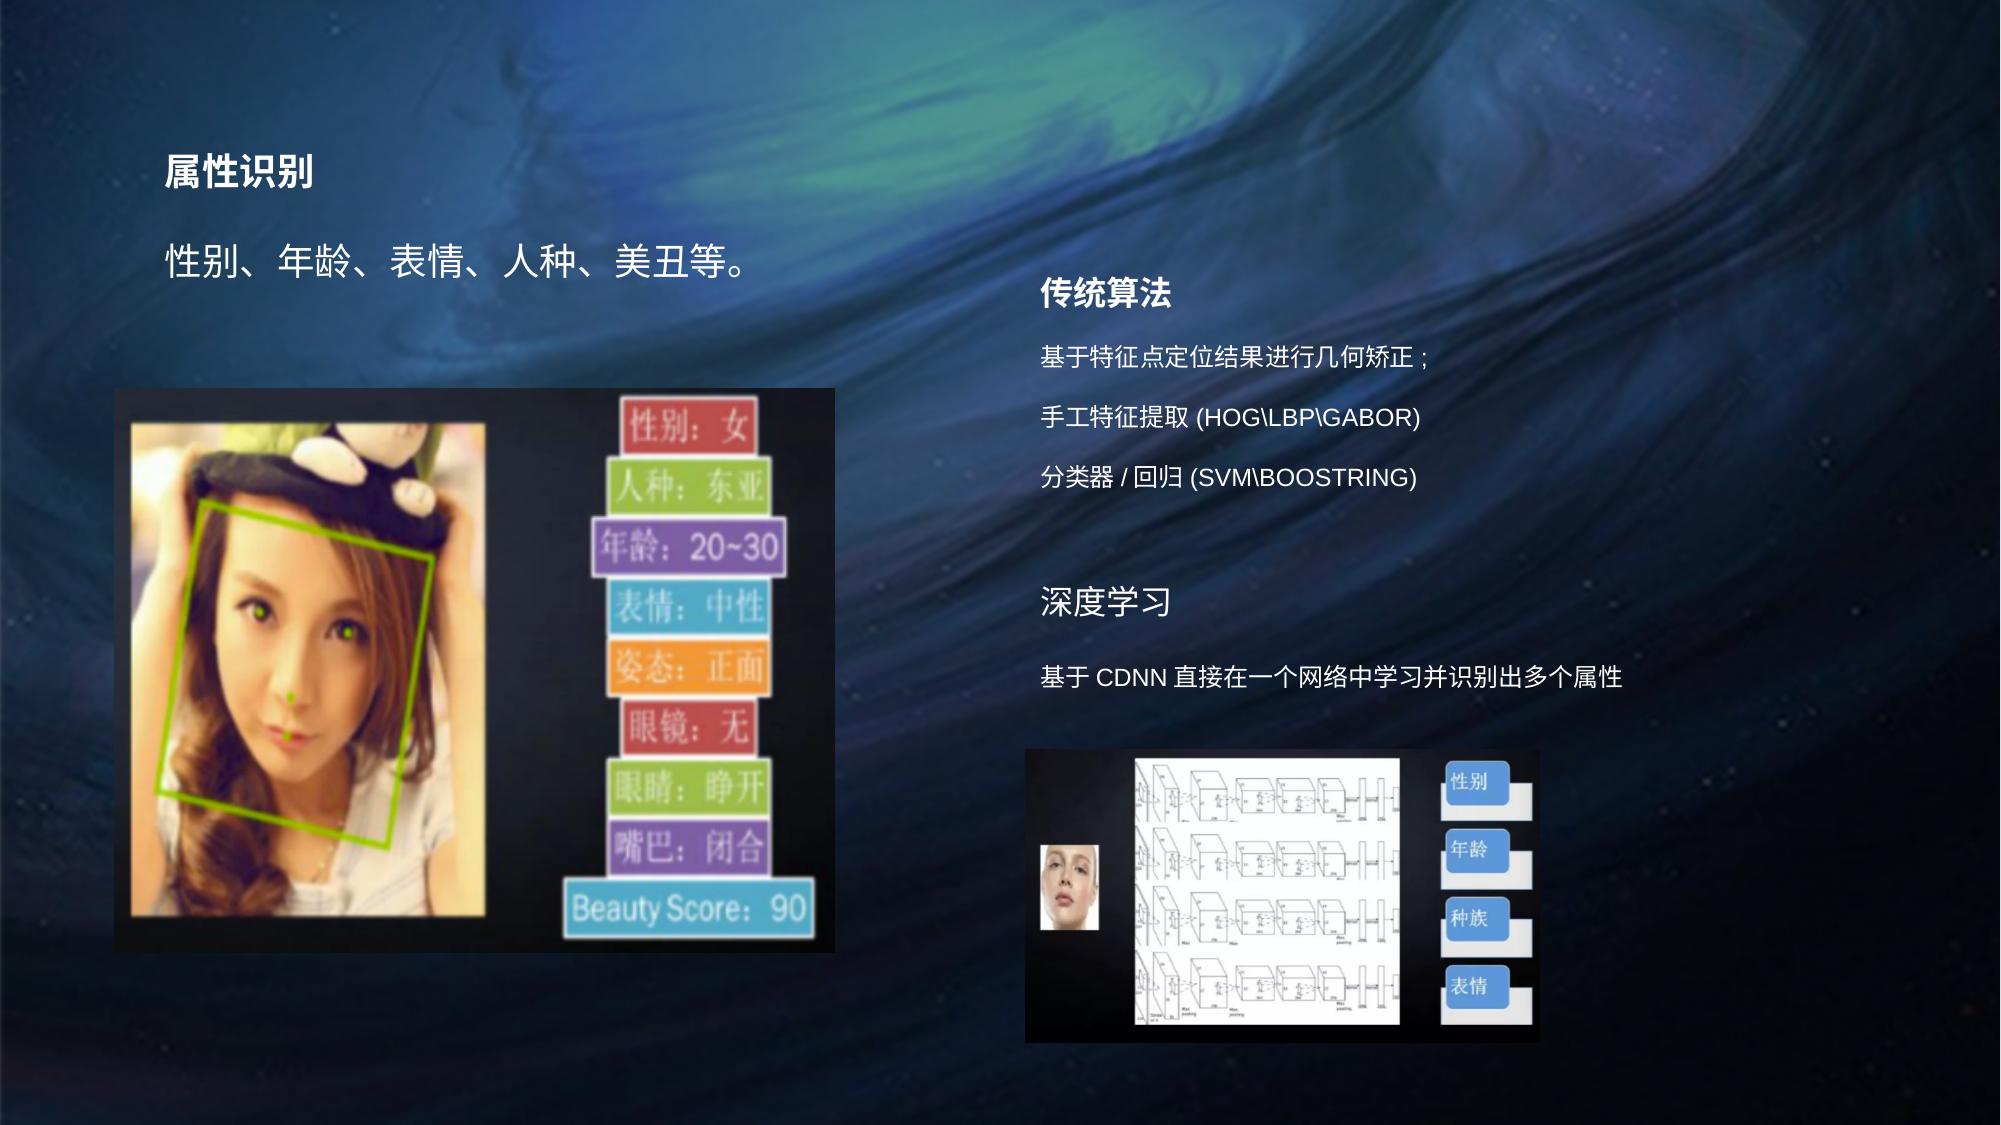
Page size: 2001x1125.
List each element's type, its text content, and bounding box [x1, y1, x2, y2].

text_box 属性识别 性别、年龄、表情、人种、美丑等。 [149, 140, 1586, 291]
picture [0, 0, 2001, 1125]
text_box 传统算法 基于特征点定位结果进行几何矫正; 手工特征提取(HOG\LBP\GABOR) 分类器/回归(SVM\BOOSTRING) 深度学习 基于CDNN直接在一个网络中学习并识别出多个属性 [1025, 264, 1809, 744]
